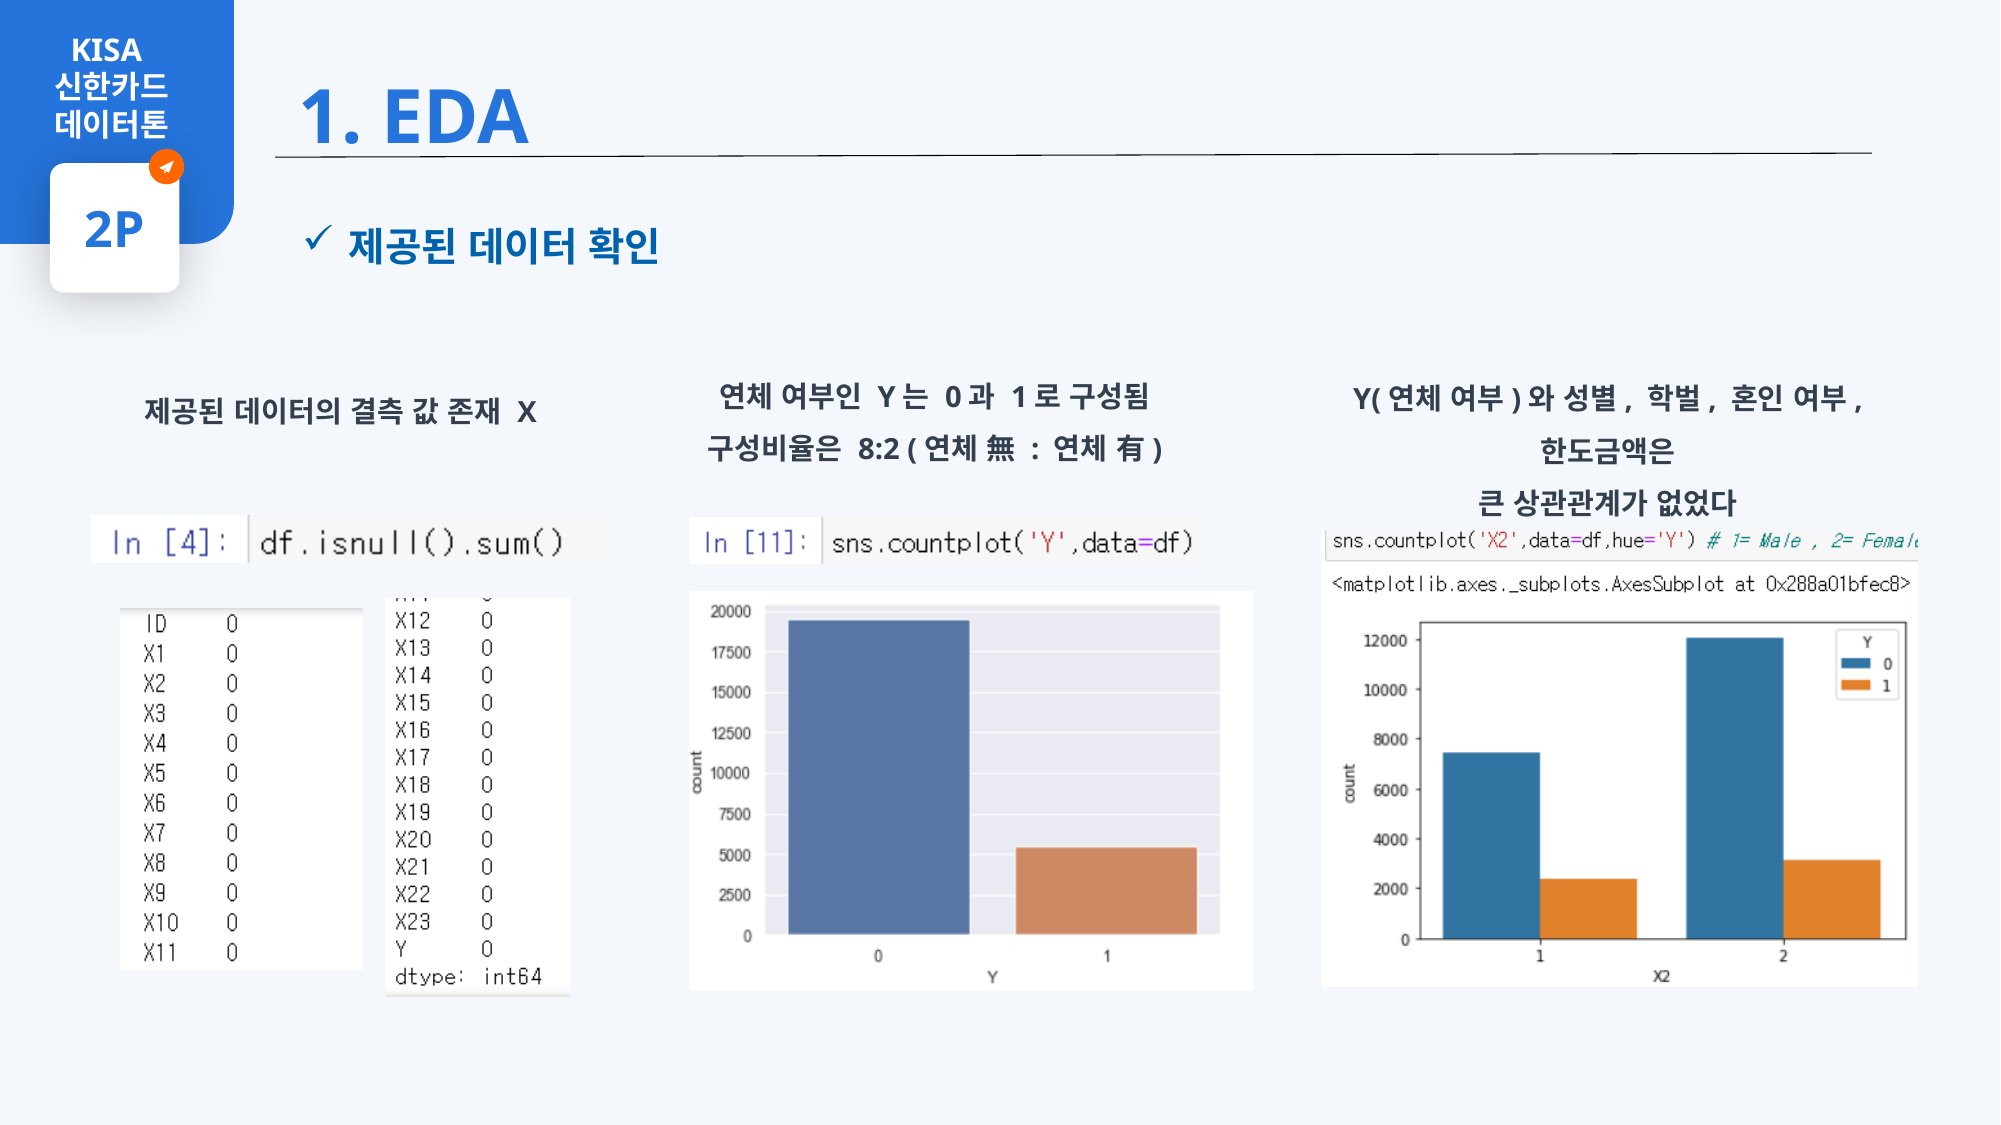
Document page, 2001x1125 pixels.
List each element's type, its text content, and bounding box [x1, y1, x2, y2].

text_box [275, 153, 1872, 158]
picture [1321, 530, 1918, 987]
picture [119, 608, 363, 970]
text_box 연체 여부인 Y는 0과 1로 구성됨 구성비율은 8:2 (연체 無 : 연체 有) [653, 353, 1217, 474]
picture [689, 517, 1204, 564]
picture [385, 598, 570, 997]
text_box 1. EDA [283, 158, 1856, 298]
picture [689, 591, 1253, 991]
text_box [0, 0, 235, 245]
text_box 1. EDA [283, 16, 1856, 153]
text_box 2P [48, 185, 181, 294]
text_box KISA 신한카드 데이터톤 [39, 22, 184, 185]
text_box 제공된 데이터의 결측 값 존재 X [0, 368, 552, 489]
text_box Y(연체 여부)와 성별, 학벌, 혼인 여부, 한도금액은 큰 상관관계가 없었다 [1297, 355, 1918, 528]
picture [90, 515, 606, 563]
